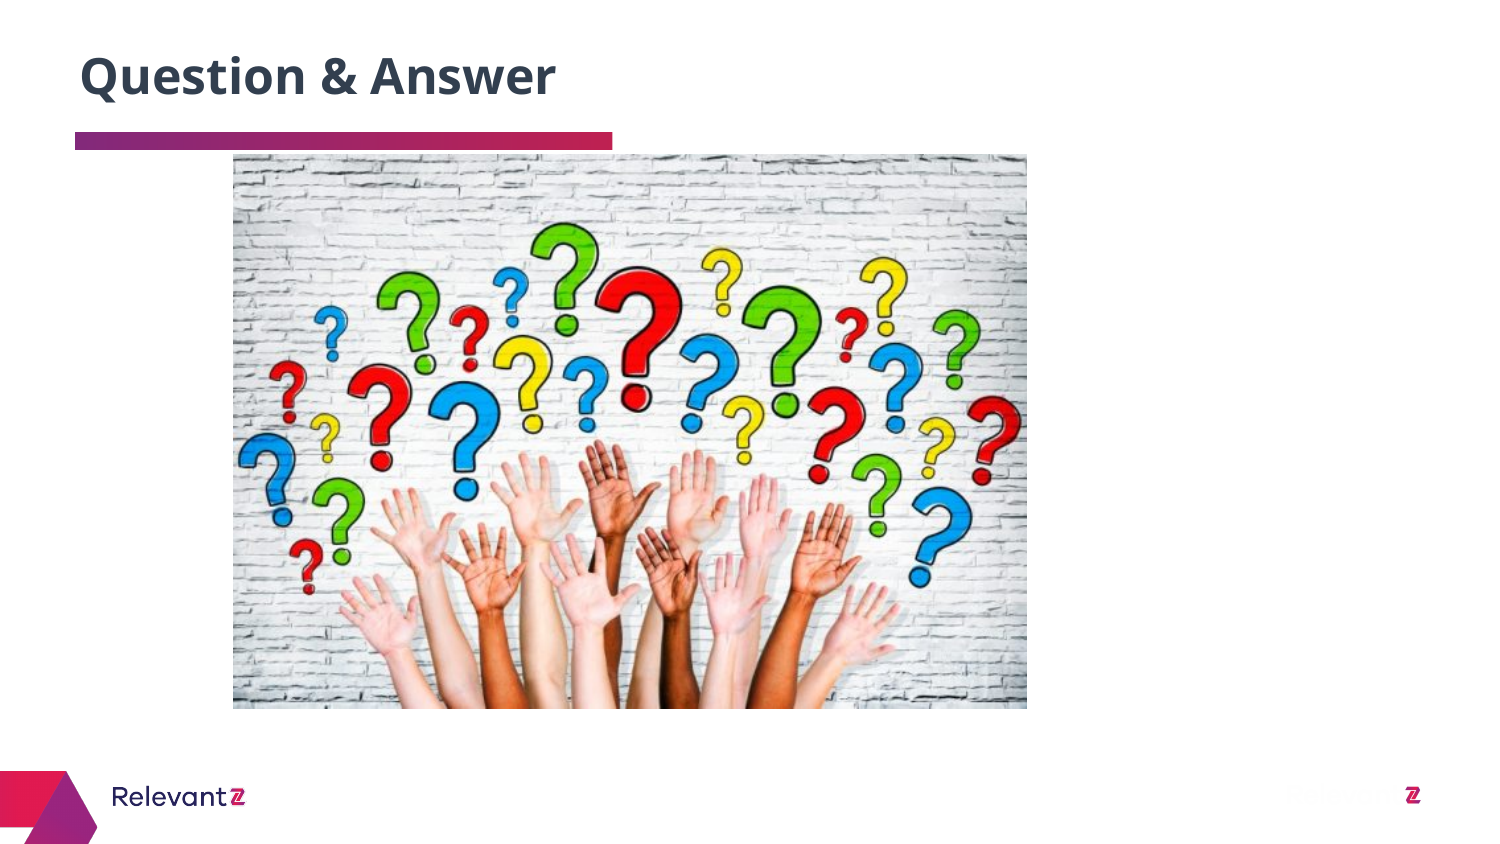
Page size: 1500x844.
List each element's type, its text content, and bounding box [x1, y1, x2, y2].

picture [109, 782, 250, 810]
picture [233, 153, 1027, 709]
picture [0, 769, 101, 844]
picture [1284, 782, 1425, 810]
text_box Question & Answer [64, 36, 794, 121]
